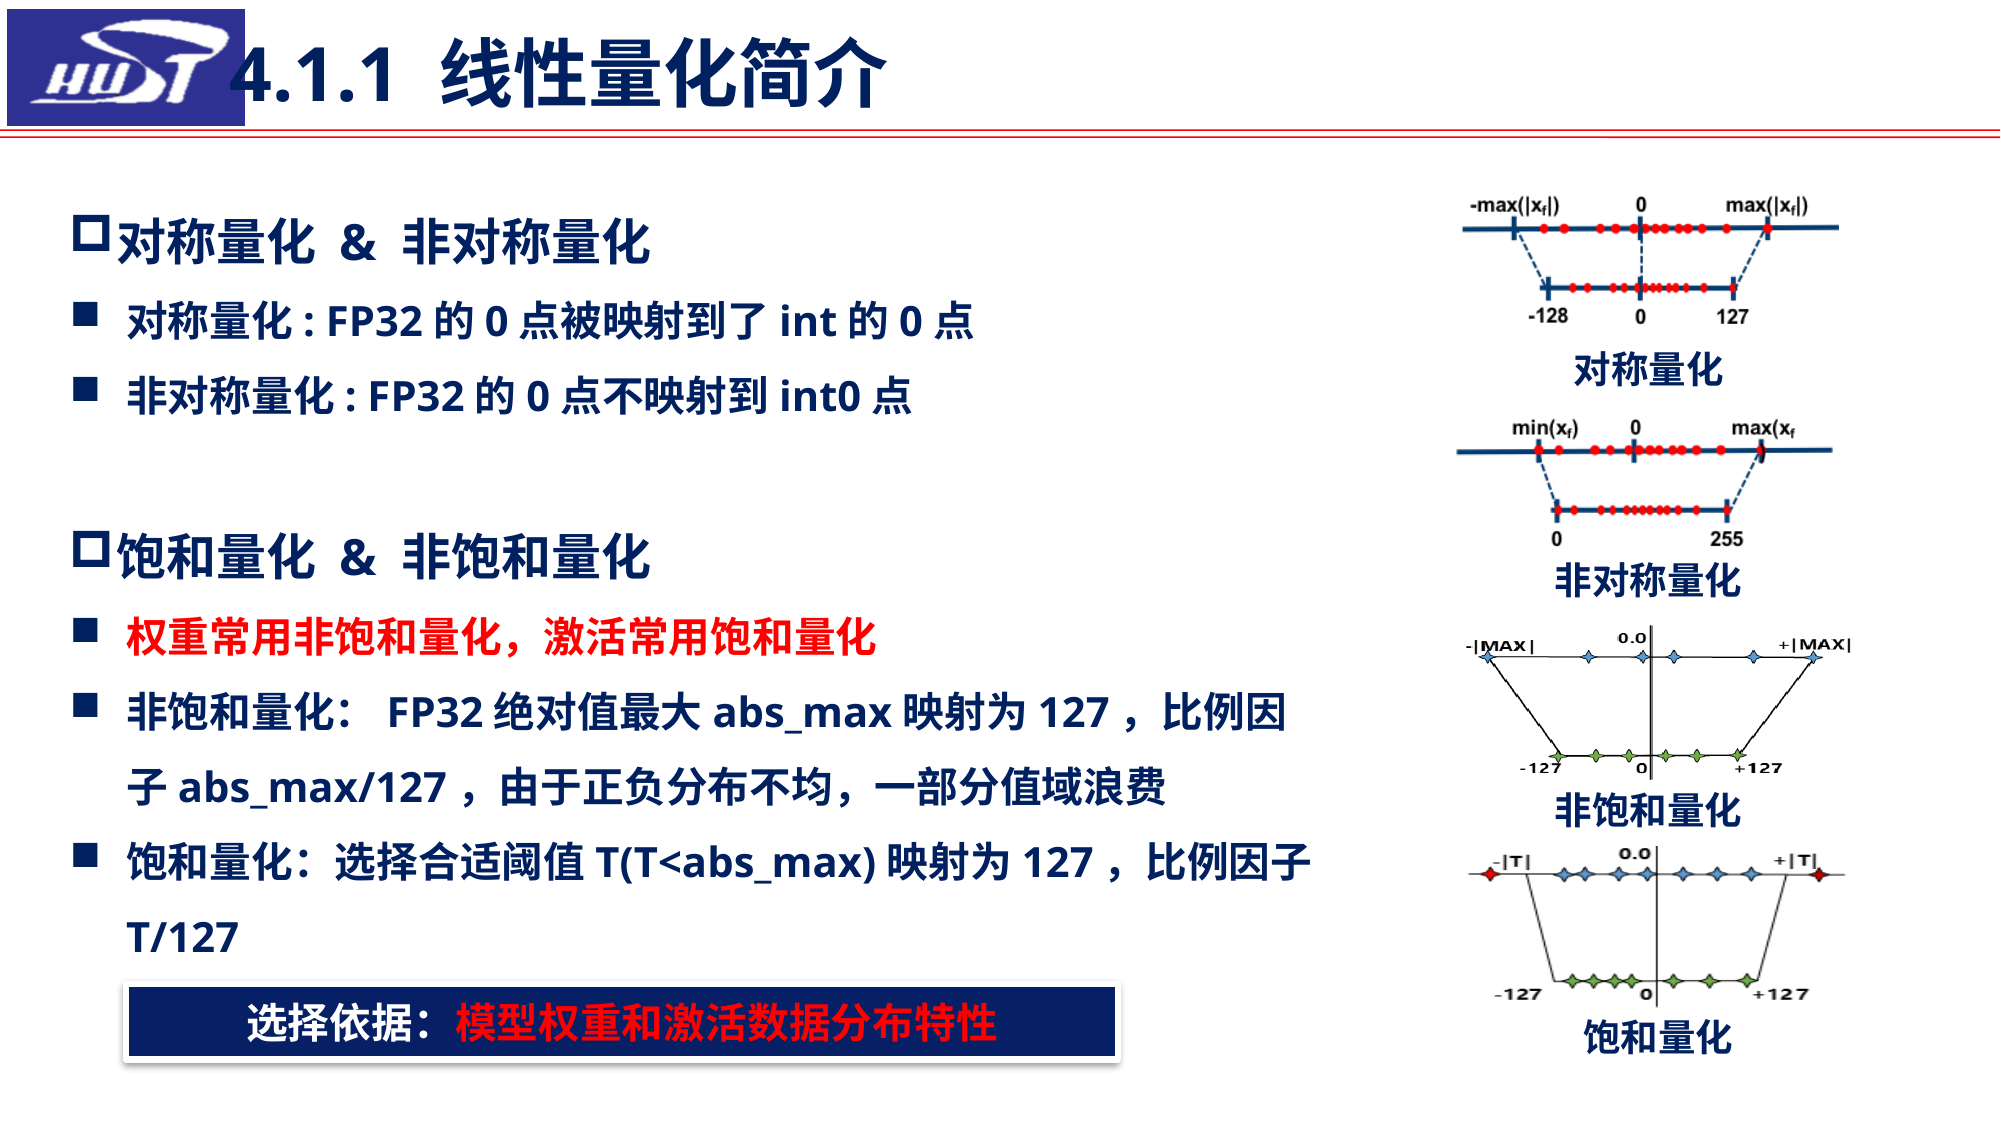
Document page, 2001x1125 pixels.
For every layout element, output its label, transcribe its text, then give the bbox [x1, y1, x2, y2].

picture [1461, 846, 1855, 1014]
picture [1454, 404, 1833, 562]
text_box 4.1.1 线性量化简介 [0, 19, 2000, 124]
text_box 非对称量化 [1499, 570, 1798, 610]
text_box 对称量化 & 非对称量化 对称量化: FP32的0点被映射到了int的0点 非对称量化: FP32的0点不映射到int0点 [55, 172, 1741, 668]
text_box 饱和量化 & 非饱和量化 权重常用非饱和量化，激活常用饱和量化 非饱和量化：FP32绝对值最大abs_max映射为127，比例因子abs_max/127，由于正负分布不均，一部分值域浪费 饱和量化：选择合适阈值T(T<abs_max)映射为127，比例因子T/127 [55, 488, 1341, 1058]
text_box 选择依据：模型权重和激活数据分布特性 [123, 981, 1121, 1063]
text_box 对称量化 [1523, 348, 1775, 399]
picture [1461, 619, 1855, 787]
text_box 饱和量化 [1532, 1023, 1784, 1067]
text_box 非饱和量化 [1523, 796, 1774, 840]
picture [1447, 181, 1839, 340]
picture [7, 9, 245, 19]
